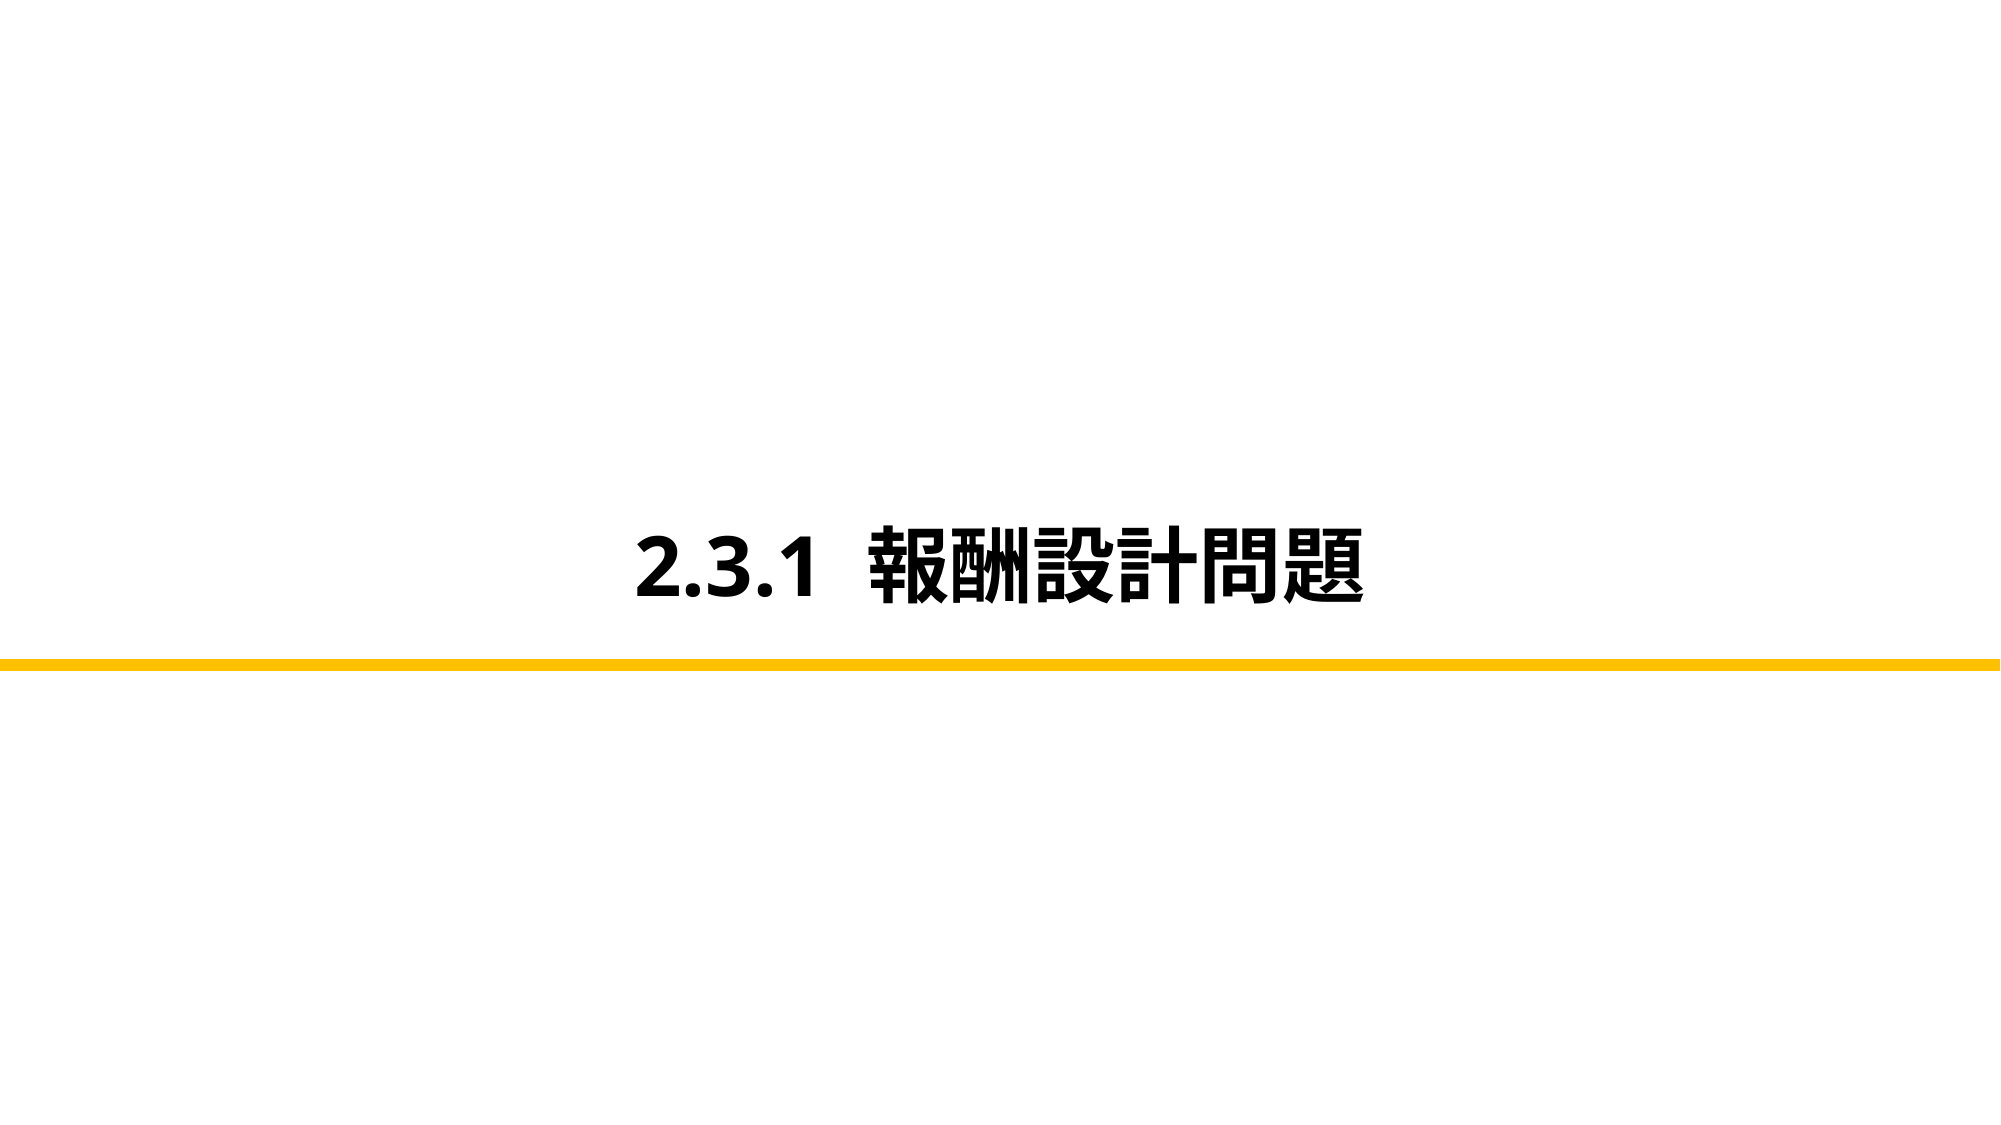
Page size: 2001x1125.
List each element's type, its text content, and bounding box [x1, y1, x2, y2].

title 2.3.1 報酬設計問題 [0, 354, 2000, 622]
